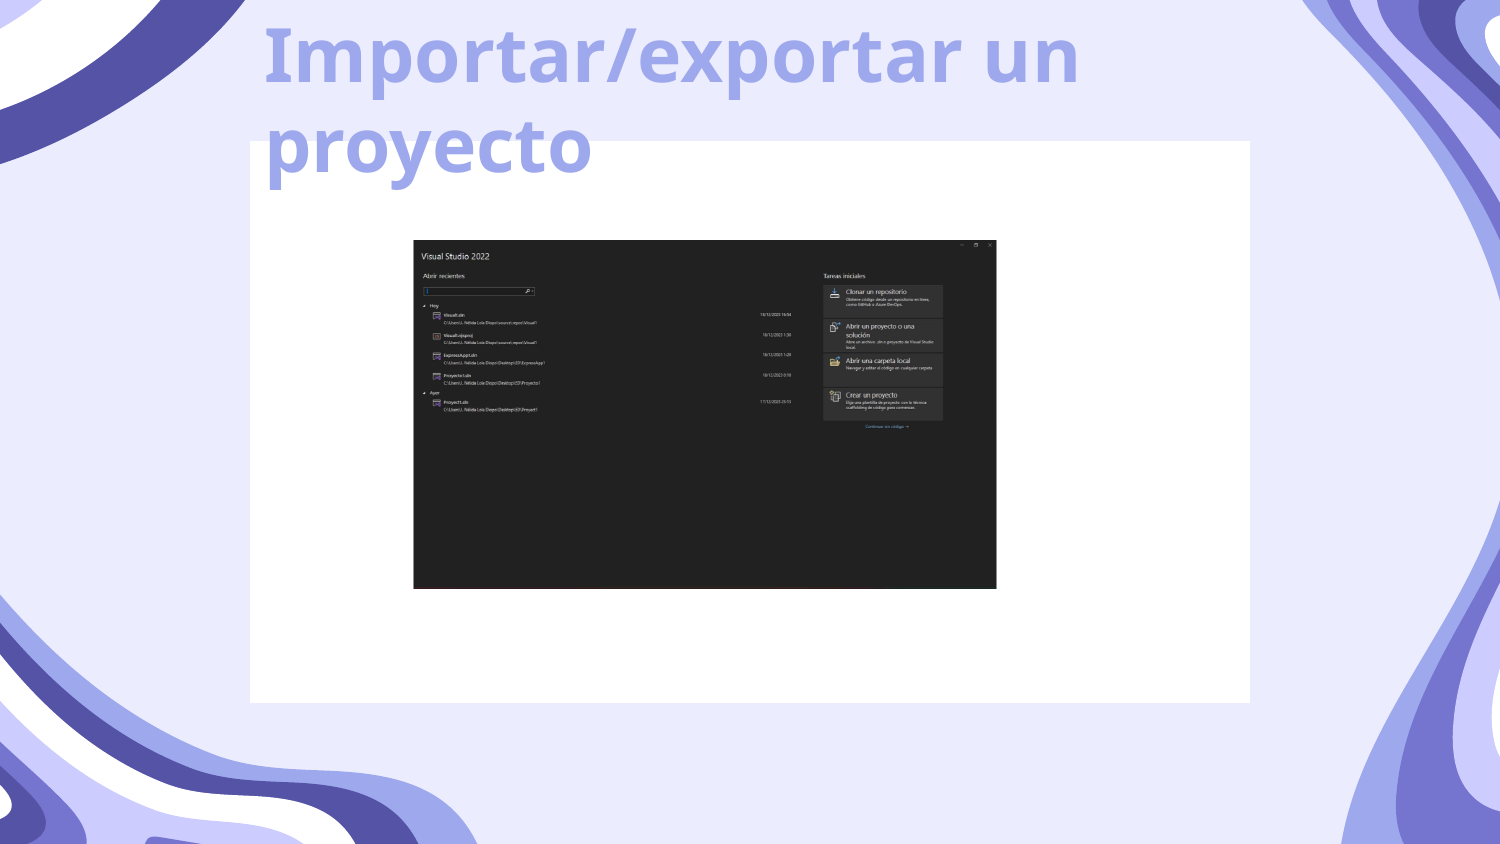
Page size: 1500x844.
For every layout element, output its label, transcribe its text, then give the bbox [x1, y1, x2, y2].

text_box Importar/exportar un proyecto [249, 0, 1251, 139]
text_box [249, 140, 1251, 704]
